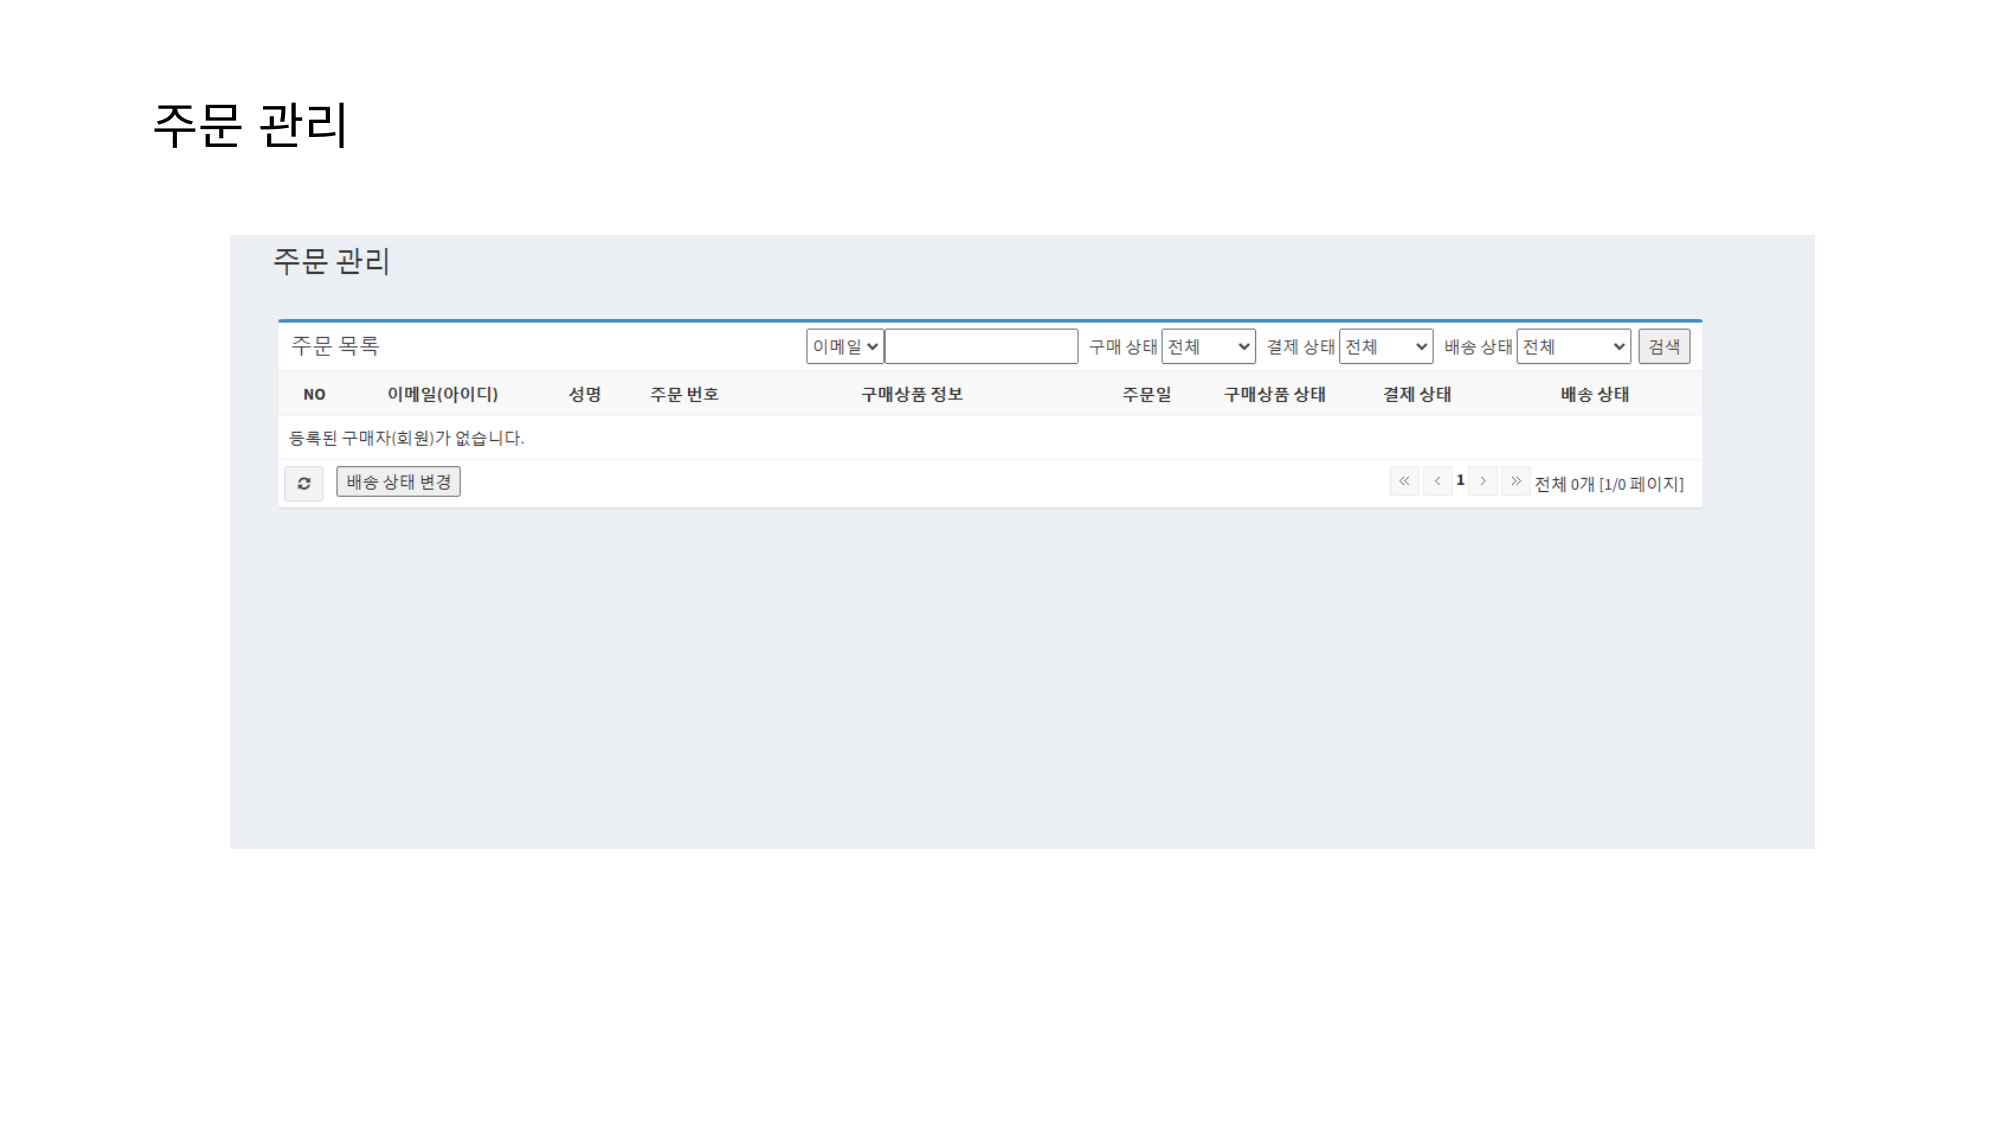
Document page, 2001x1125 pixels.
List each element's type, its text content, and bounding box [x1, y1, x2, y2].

picture [230, 235, 1815, 849]
title 주문 관리 [137, 85, 975, 171]
